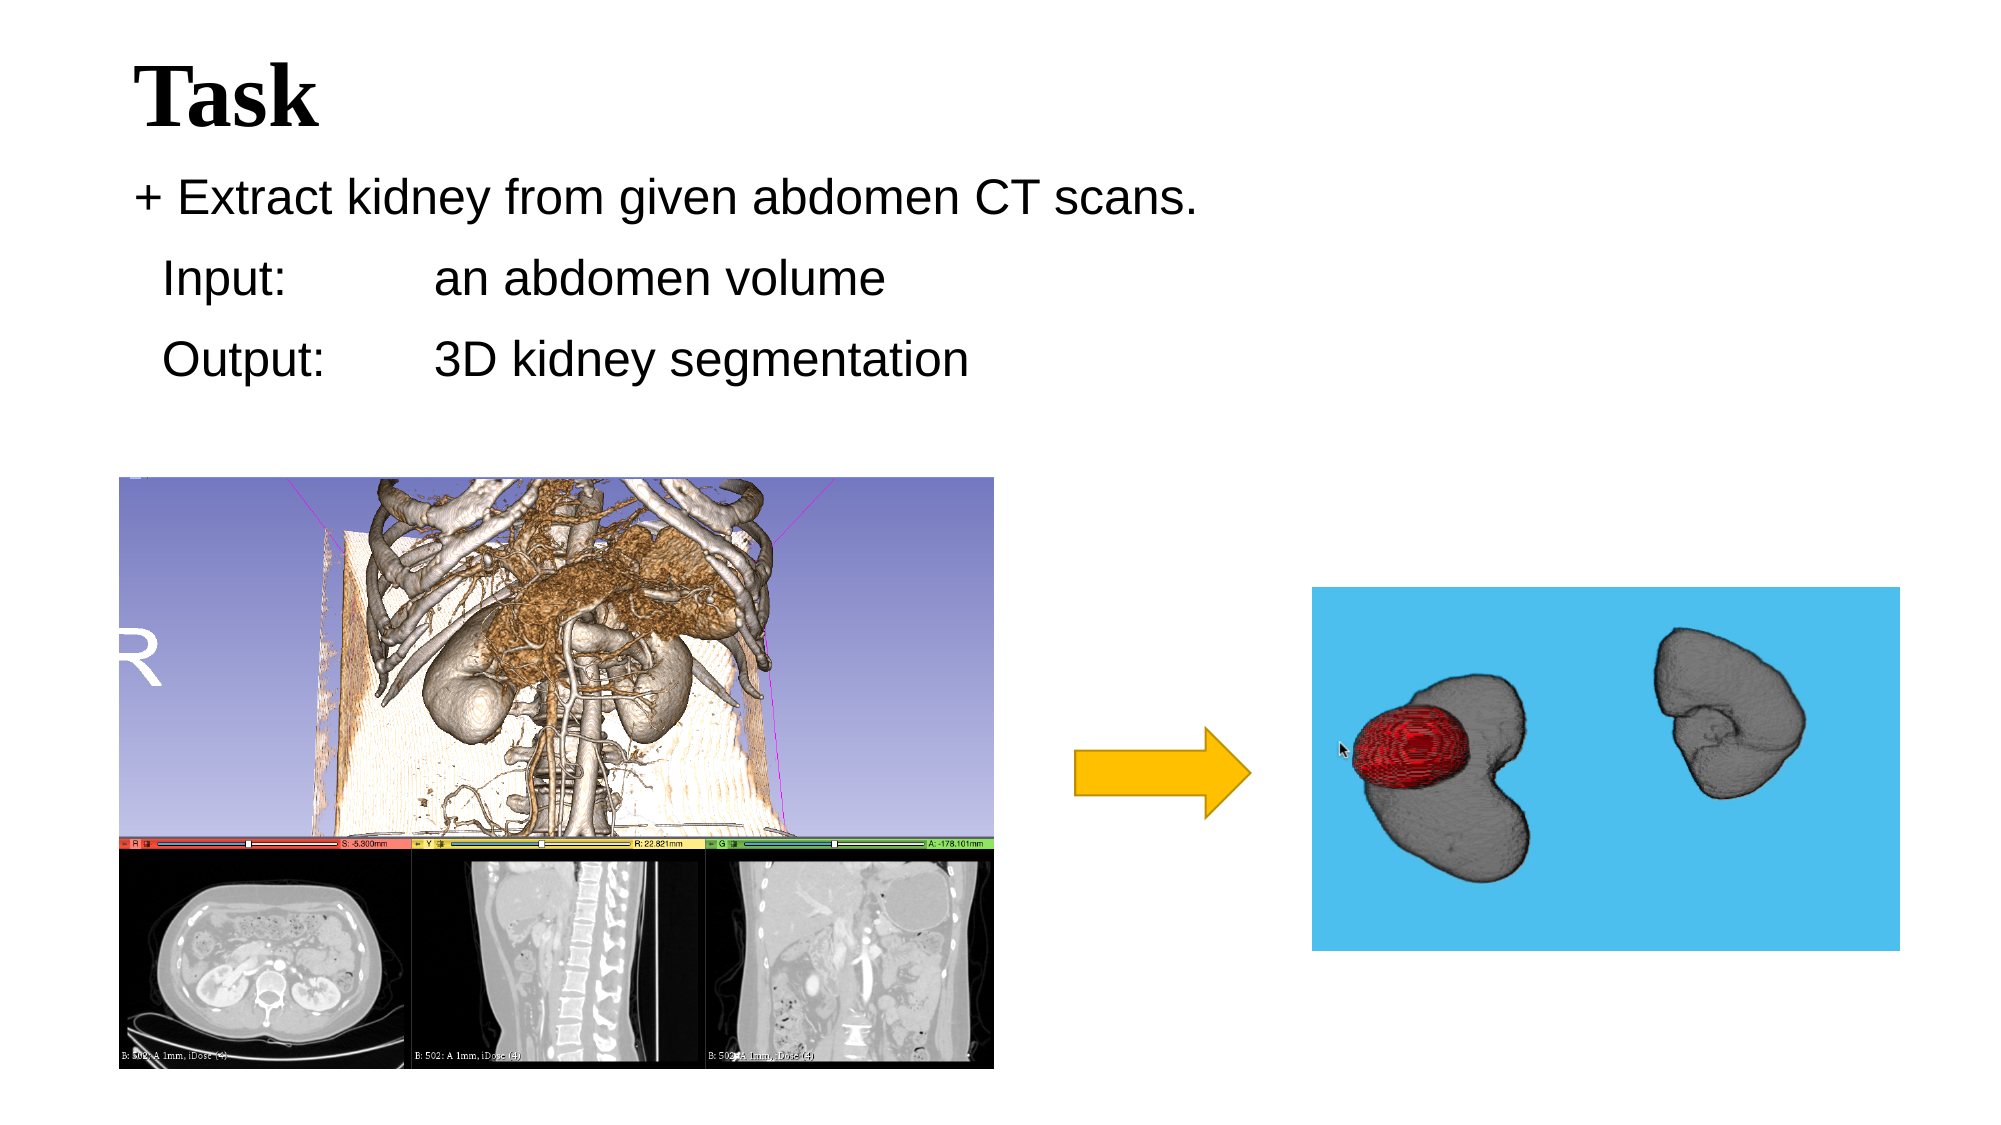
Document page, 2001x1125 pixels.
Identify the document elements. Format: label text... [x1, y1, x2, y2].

picture [1312, 587, 1900, 951]
title Task [118, 36, 941, 157]
list + Extract kidney from given abdomen CT scans. Input: an abdomen volume Output: 3D kidney segmentation [118, 157, 1837, 450]
text_box [1074, 725, 1252, 821]
picture [118, 477, 994, 1069]
